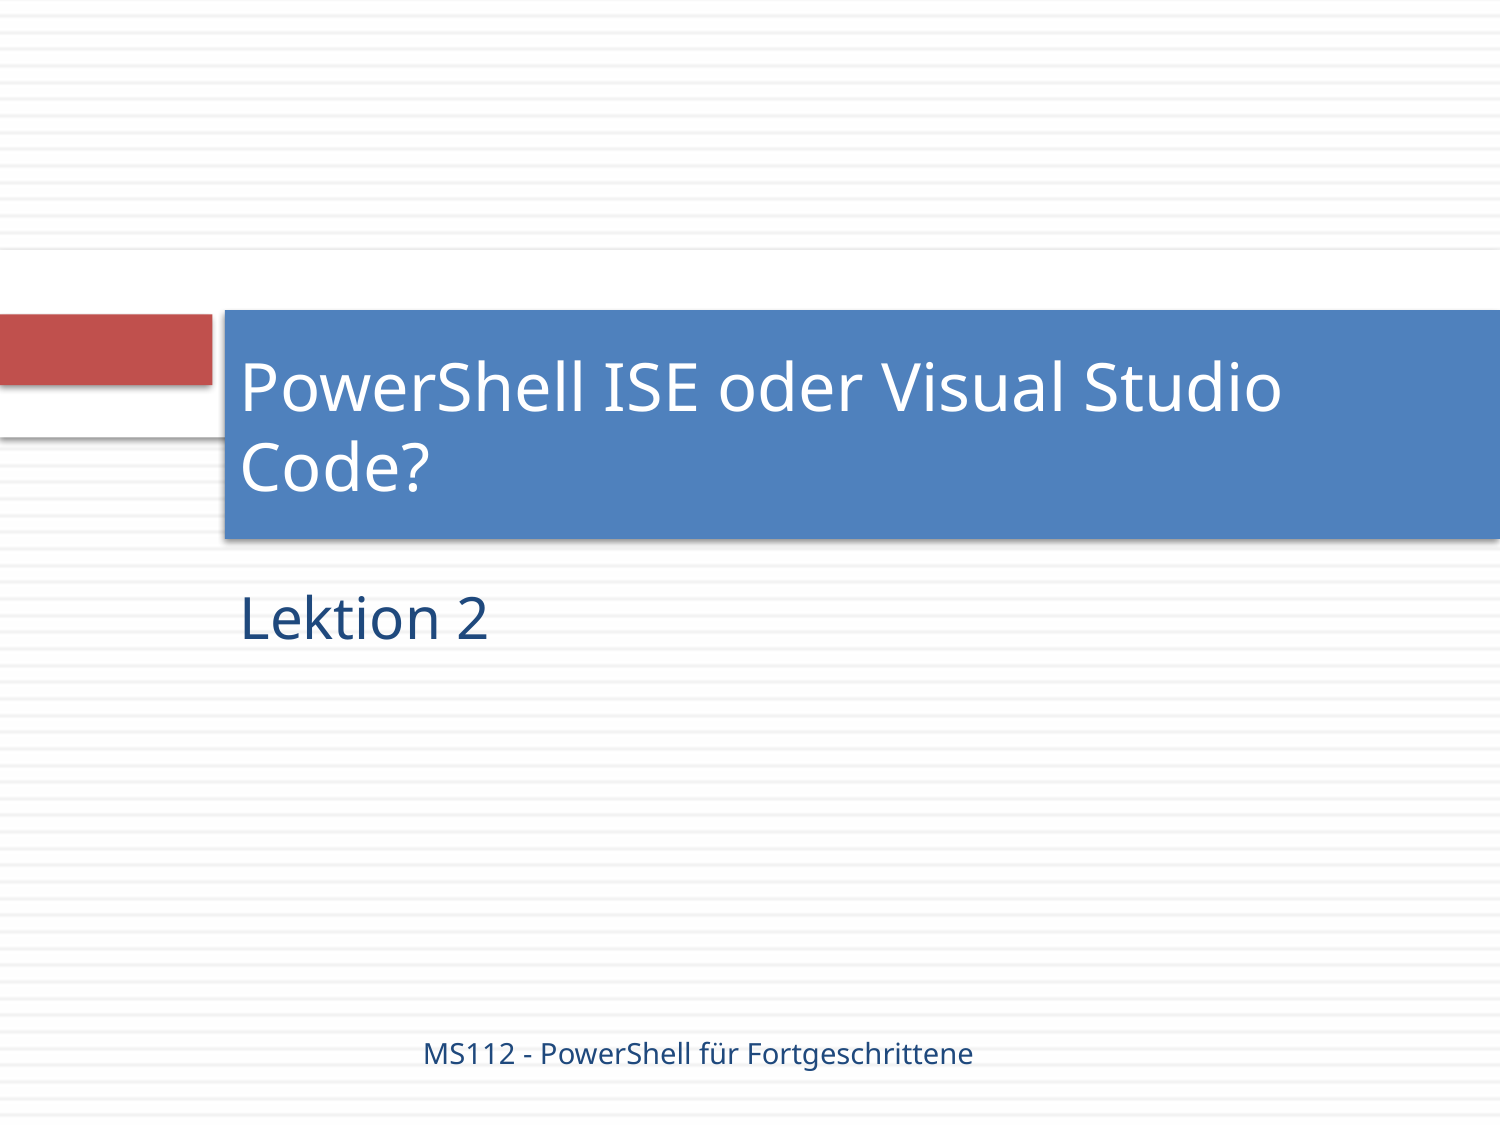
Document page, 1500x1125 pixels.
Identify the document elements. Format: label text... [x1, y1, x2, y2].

list Lektion 2 [225, 574, 1394, 725]
footer MS112 - PowerShell für Fortgeschrittene [99, 1024, 990, 1085]
title PowerShell ISE oder Visual Studio Code? [225, 310, 1475, 539]
